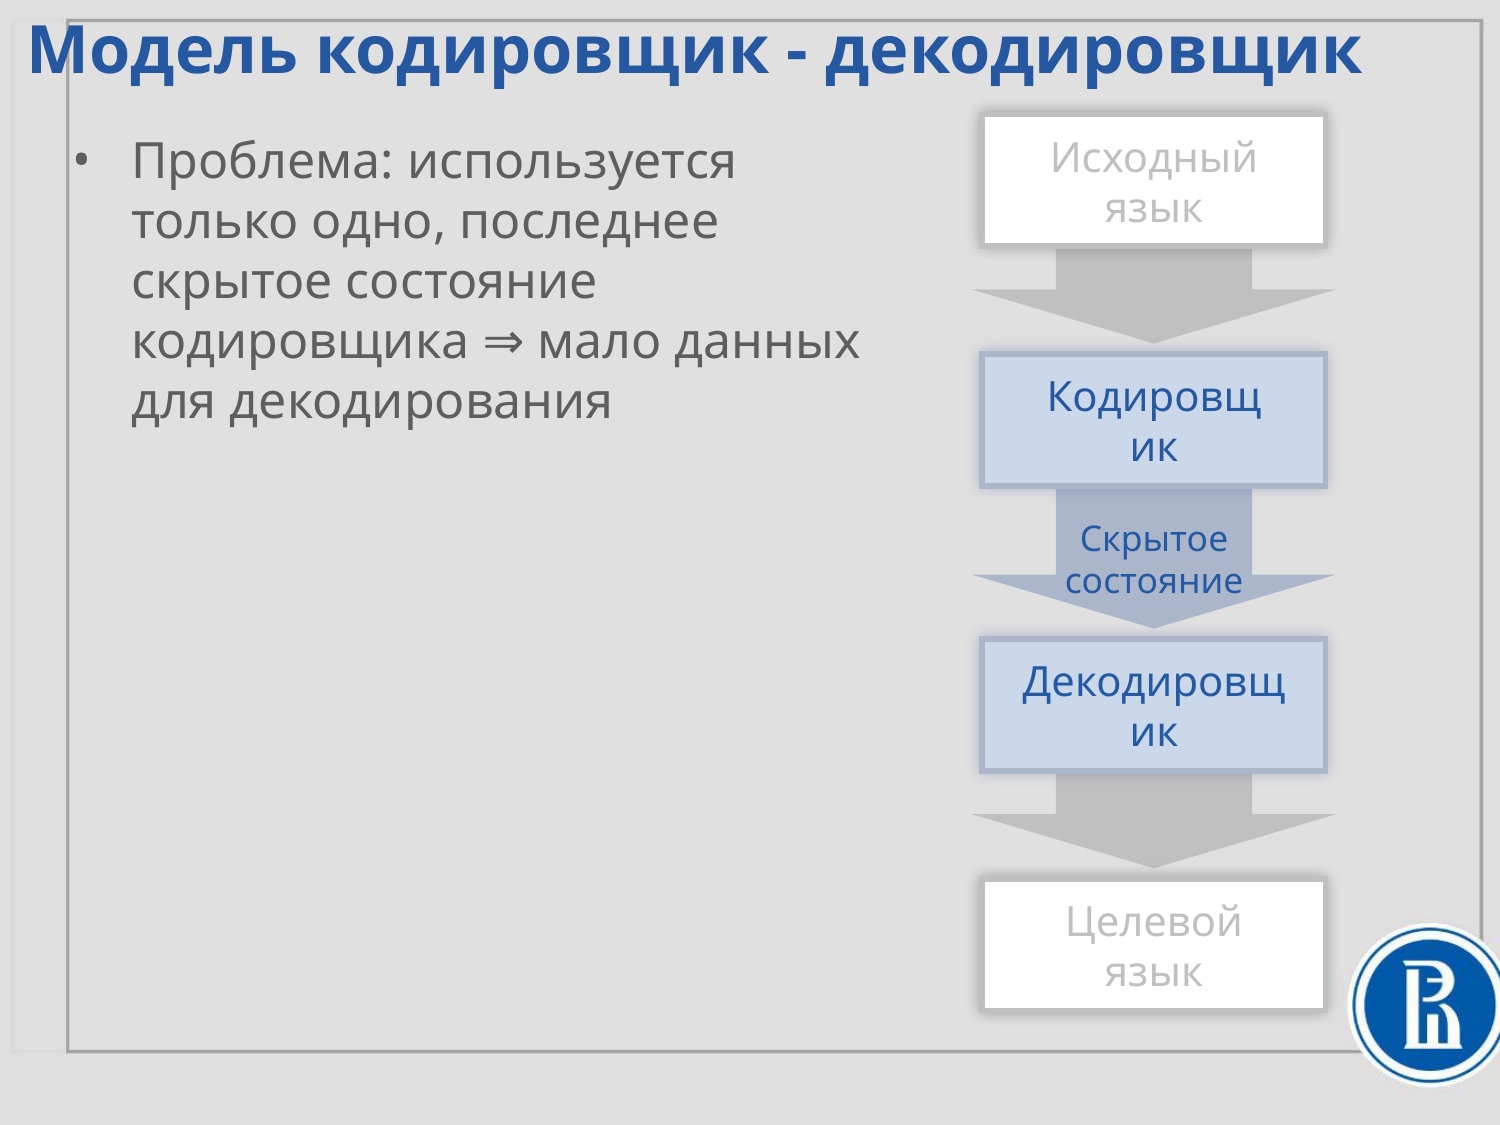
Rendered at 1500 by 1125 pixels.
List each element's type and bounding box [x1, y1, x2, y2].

text_box [981, 353, 1326, 487]
text_box [971, 249, 1337, 344]
text_box [981, 114, 1326, 247]
text_box [68, 124, 908, 433]
picture [0, 98, 1500, 1125]
text_box [0, 0, 1500, 98]
text_box [971, 774, 1337, 869]
text_box [971, 489, 1337, 629]
text_box [982, 878, 1326, 1011]
text_box [981, 638, 1326, 772]
